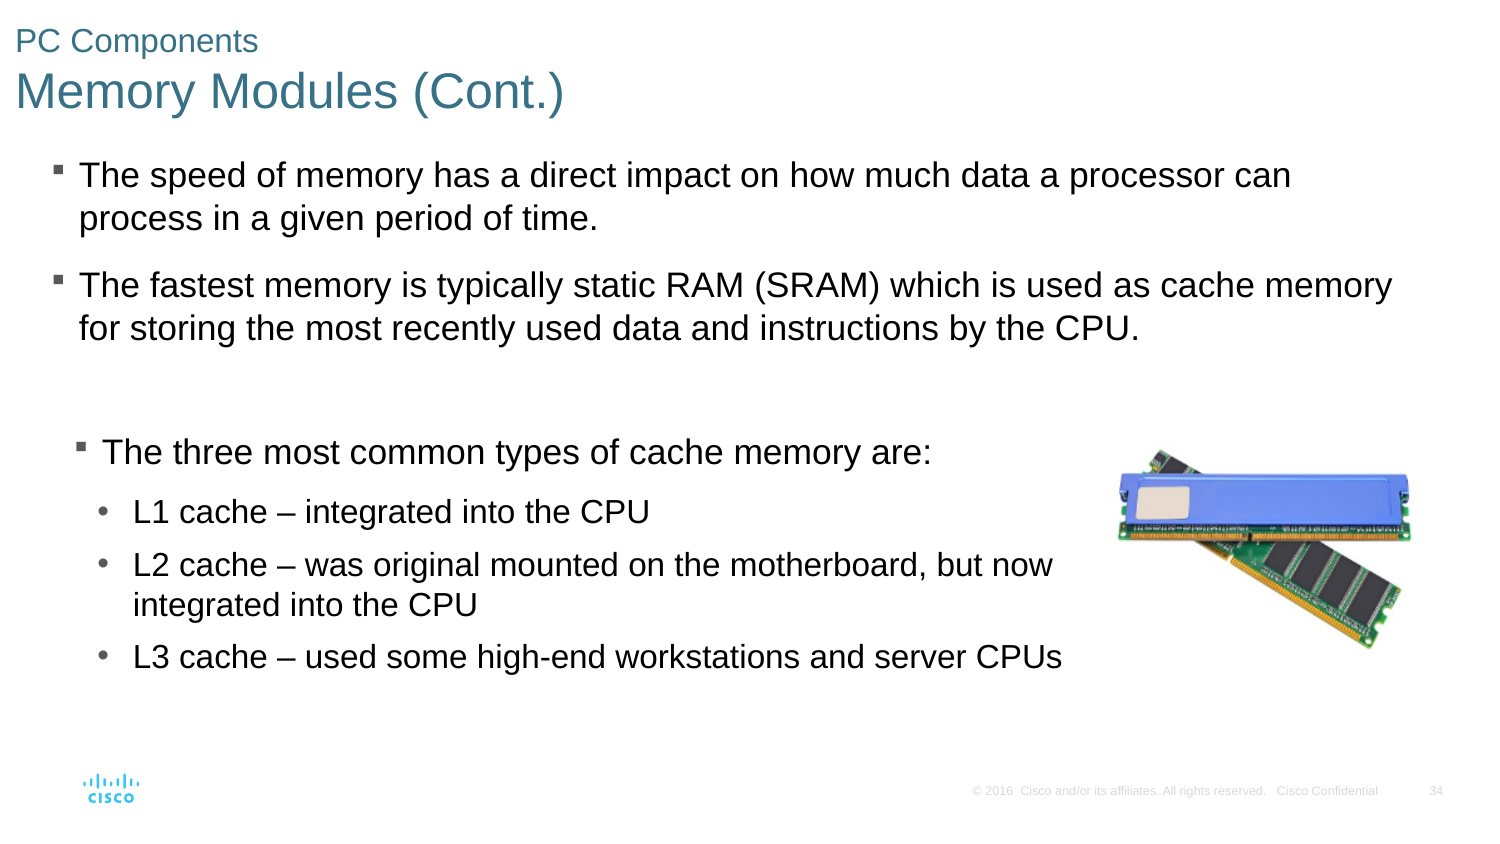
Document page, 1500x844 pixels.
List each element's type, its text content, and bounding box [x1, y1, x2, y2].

picture [1098, 437, 1428, 666]
text_box The speed of memory has a direct impact on how much data a processor can process in a given period of time. The fastest memory is typically static RAM (SRAM) which is used as cache memory for storing the most recently used data and instructions by the CPU. [36, 144, 1437, 355]
text_box The three most common types of cache memory are: L1 cache – integrated into the CPU L2 cache – was original mounted on the motherboard, but now integrated into the CPU L3 cache – used some high-end workstations and server CPUs [58, 421, 1115, 685]
title PC Components Memory Modules (Cont.) [0, 6, 1500, 131]
